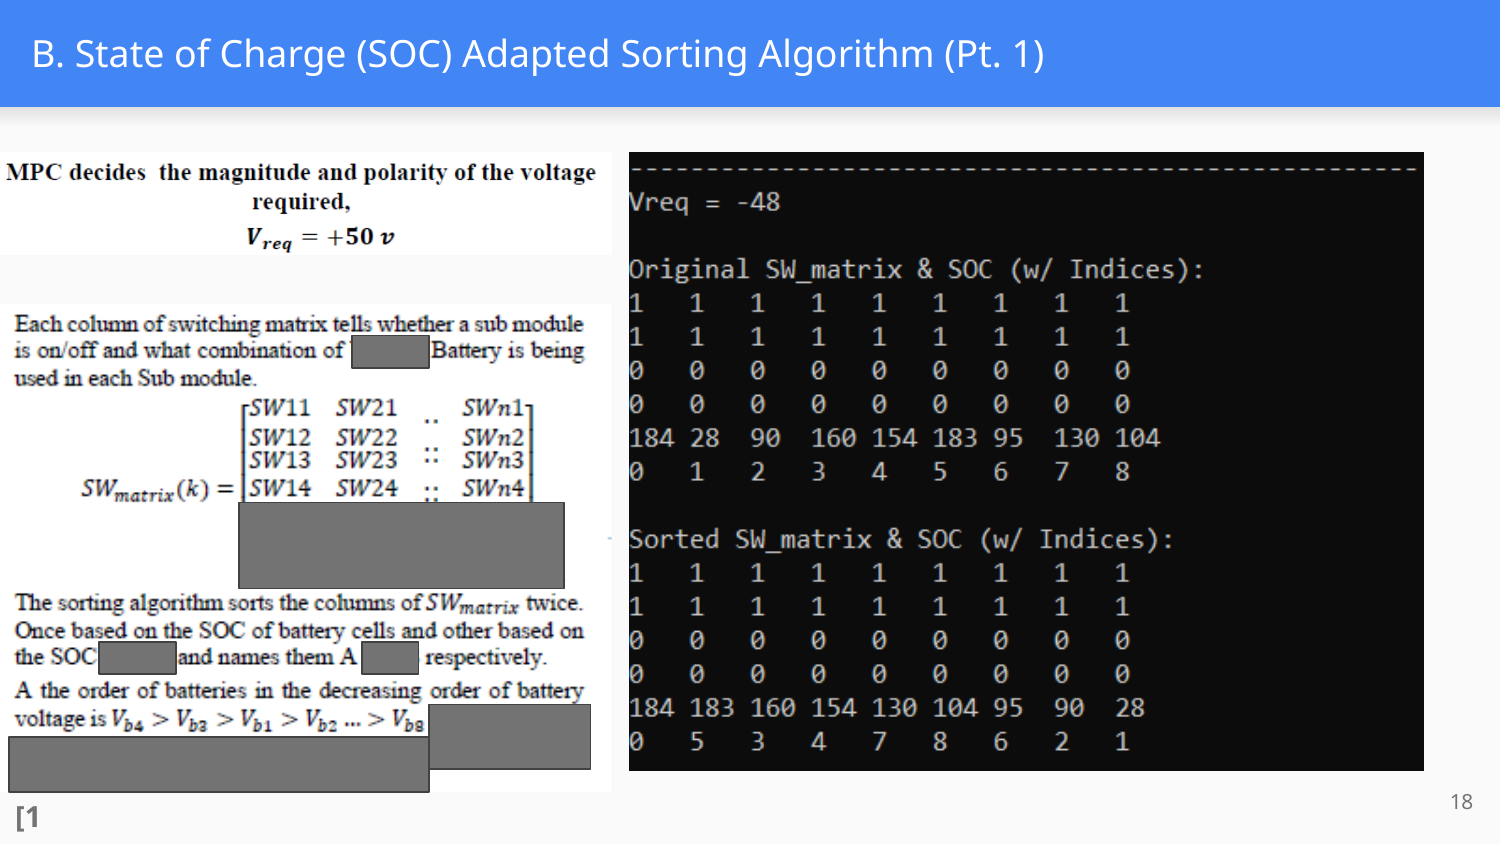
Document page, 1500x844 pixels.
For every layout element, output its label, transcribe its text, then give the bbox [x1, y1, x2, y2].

picture [629, 151, 1425, 771]
slide_number ‹#› [1398, 770, 1489, 835]
title B. State of Charge (SOC) Adapted Sorting Algorithm (Pt. 1) [16, 2, 1464, 102]
text_box [1] [0, 801, 64, 844]
picture [0, 151, 612, 255]
picture [0, 304, 612, 793]
